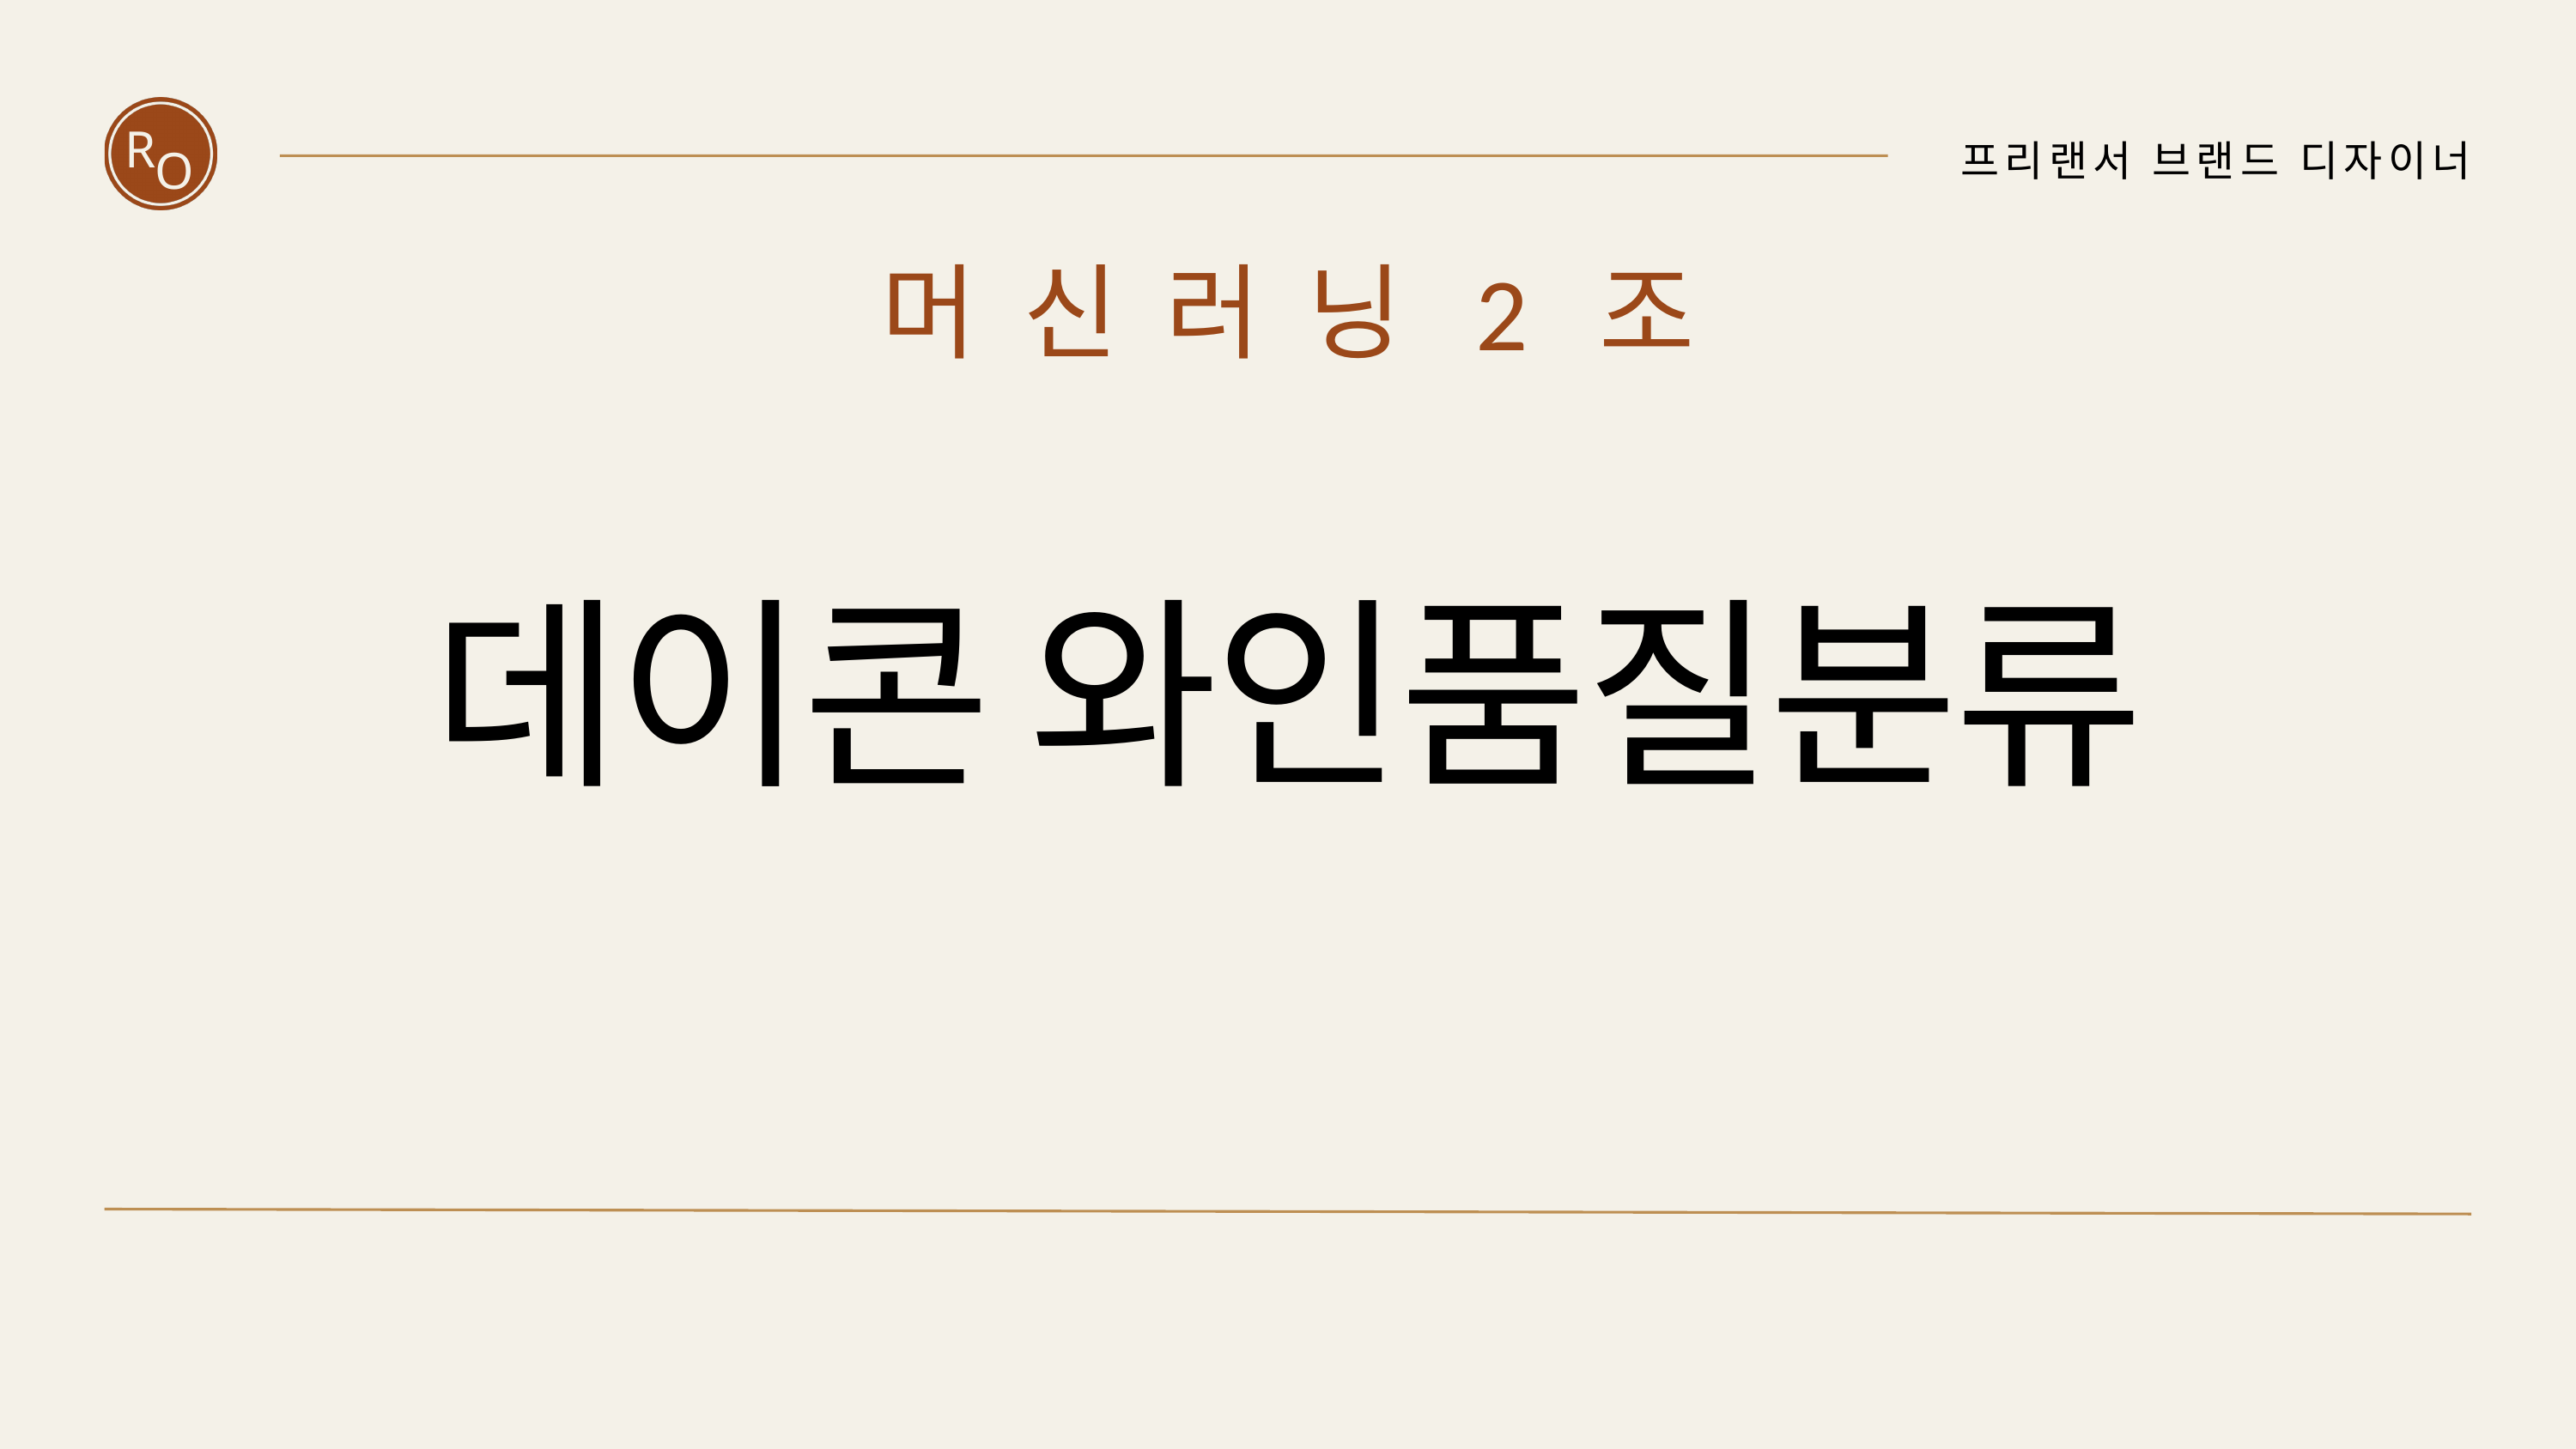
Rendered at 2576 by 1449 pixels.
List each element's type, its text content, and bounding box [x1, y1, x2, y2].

text_box 머신러닝2조 [500, 280, 2076, 373]
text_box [104, 96, 218, 211]
text_box 프리랜서 브랜드 디자이너 [1894, 126, 2472, 185]
text_box 데이콘 와인품질분류 [279, 550, 2297, 812]
